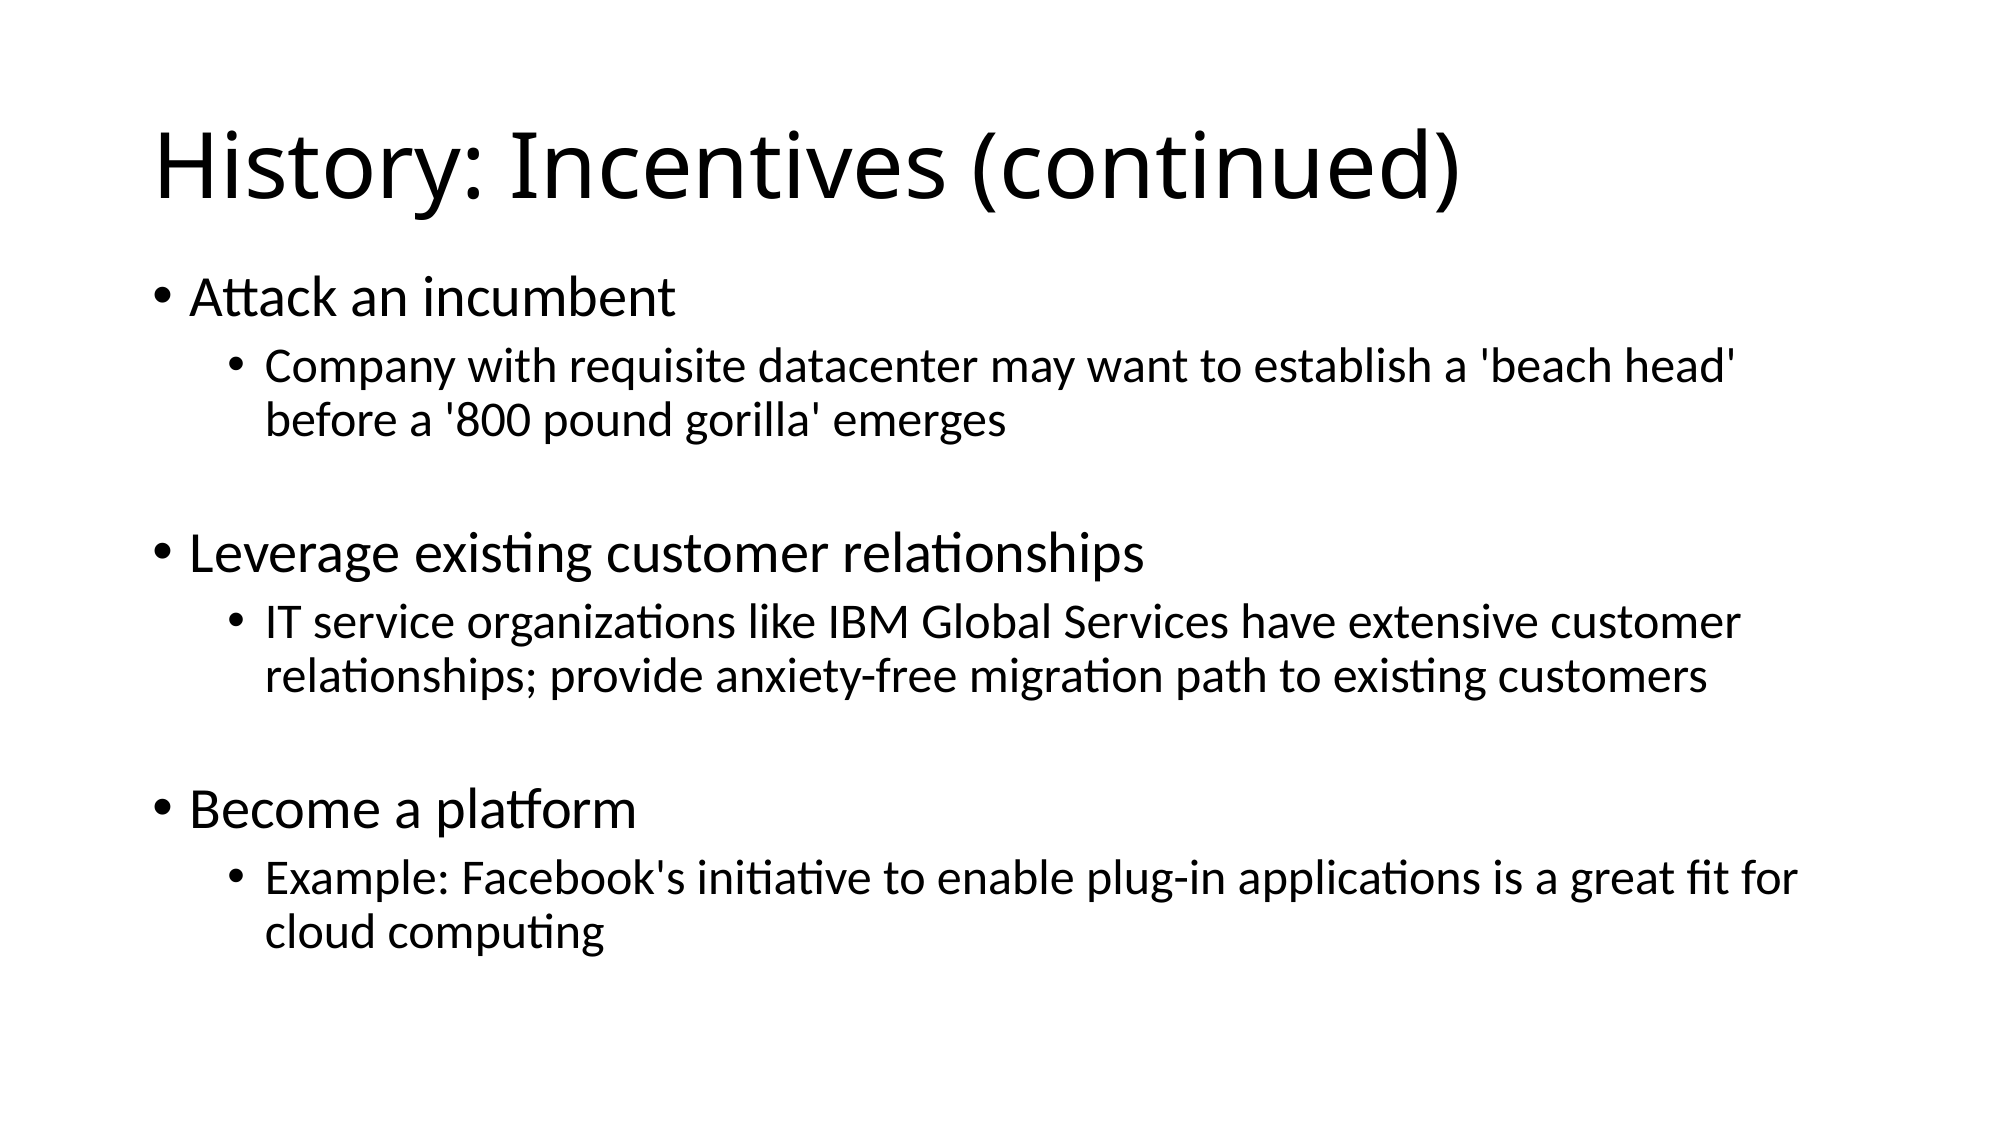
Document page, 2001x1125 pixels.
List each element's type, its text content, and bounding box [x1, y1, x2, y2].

title History: Incentives (continued) [137, 59, 1863, 258]
list Attack an incumbent Company with requisite datacenter may want to establish a 'beach head' before a '800 pound gorilla' emerges Leverage existing customer relationships IT service organizations like IBM Global Services have extensive customer relationships; provide anxiety-free migration path to existing customers Become a platform Example: Facebook's initiative to enable plug-in applications is a great fit for cloud computing [137, 258, 1882, 1003]
